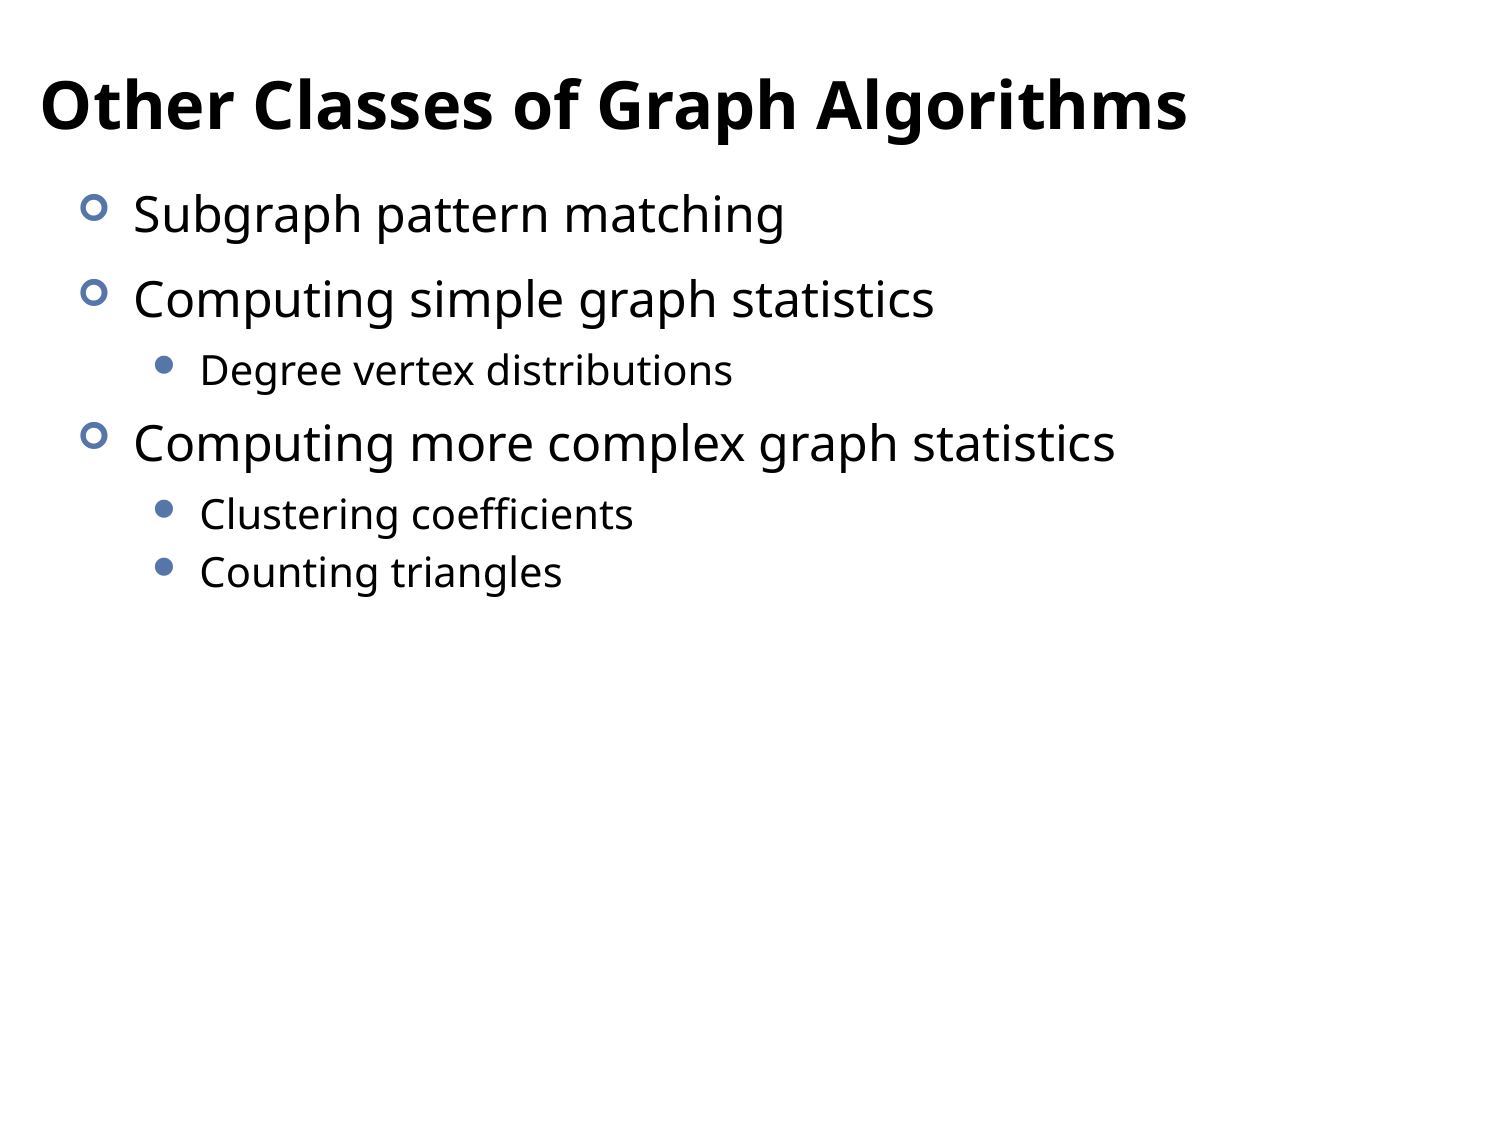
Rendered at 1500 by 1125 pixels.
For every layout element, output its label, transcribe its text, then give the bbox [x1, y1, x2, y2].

list Subgraph pattern matching Computing simple graph statistics Degree vertex distributions Computing more complex graph statistics Clustering coefficients Counting triangles [62, 174, 1451, 1013]
title Other Classes of Graph Algorithms [24, 18, 1451, 188]
